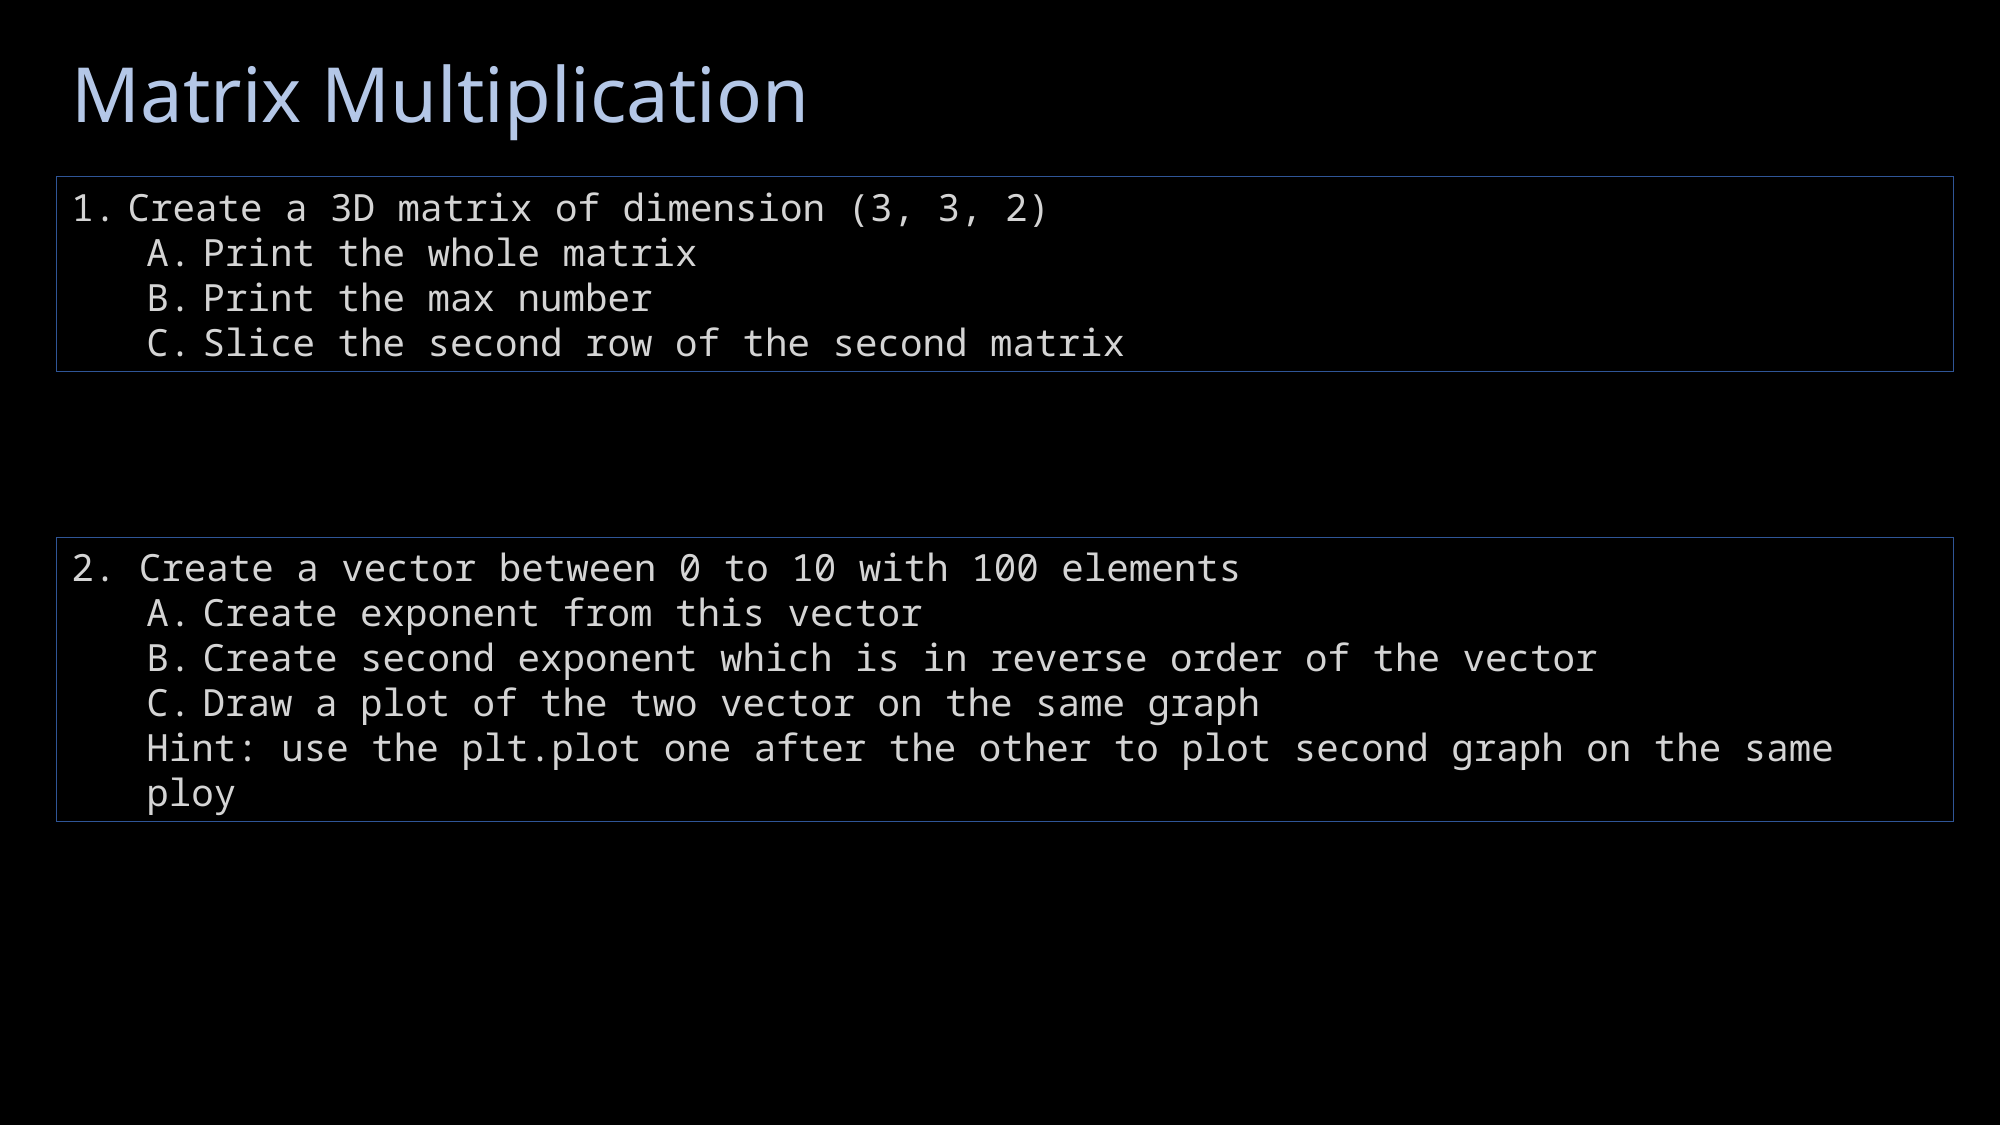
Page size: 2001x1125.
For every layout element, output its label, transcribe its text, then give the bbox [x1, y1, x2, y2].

title Matrix Multiplication [56, 48, 1839, 147]
text_box Create a 3D matrix of dimension (3, 3, 2) Print the whole matrix Print the max number Slice the second row of the second matrix [56, 176, 1954, 372]
text_box 2. Create a vector between 0 to 10 with 100 elements Create exponent from this vector Create second exponent which is in reverse order of the vector Draw a plot of the two vector on the same graph Hint: use the plt.plot one after the other to plot second graph on the same ploy [56, 537, 1954, 822]
